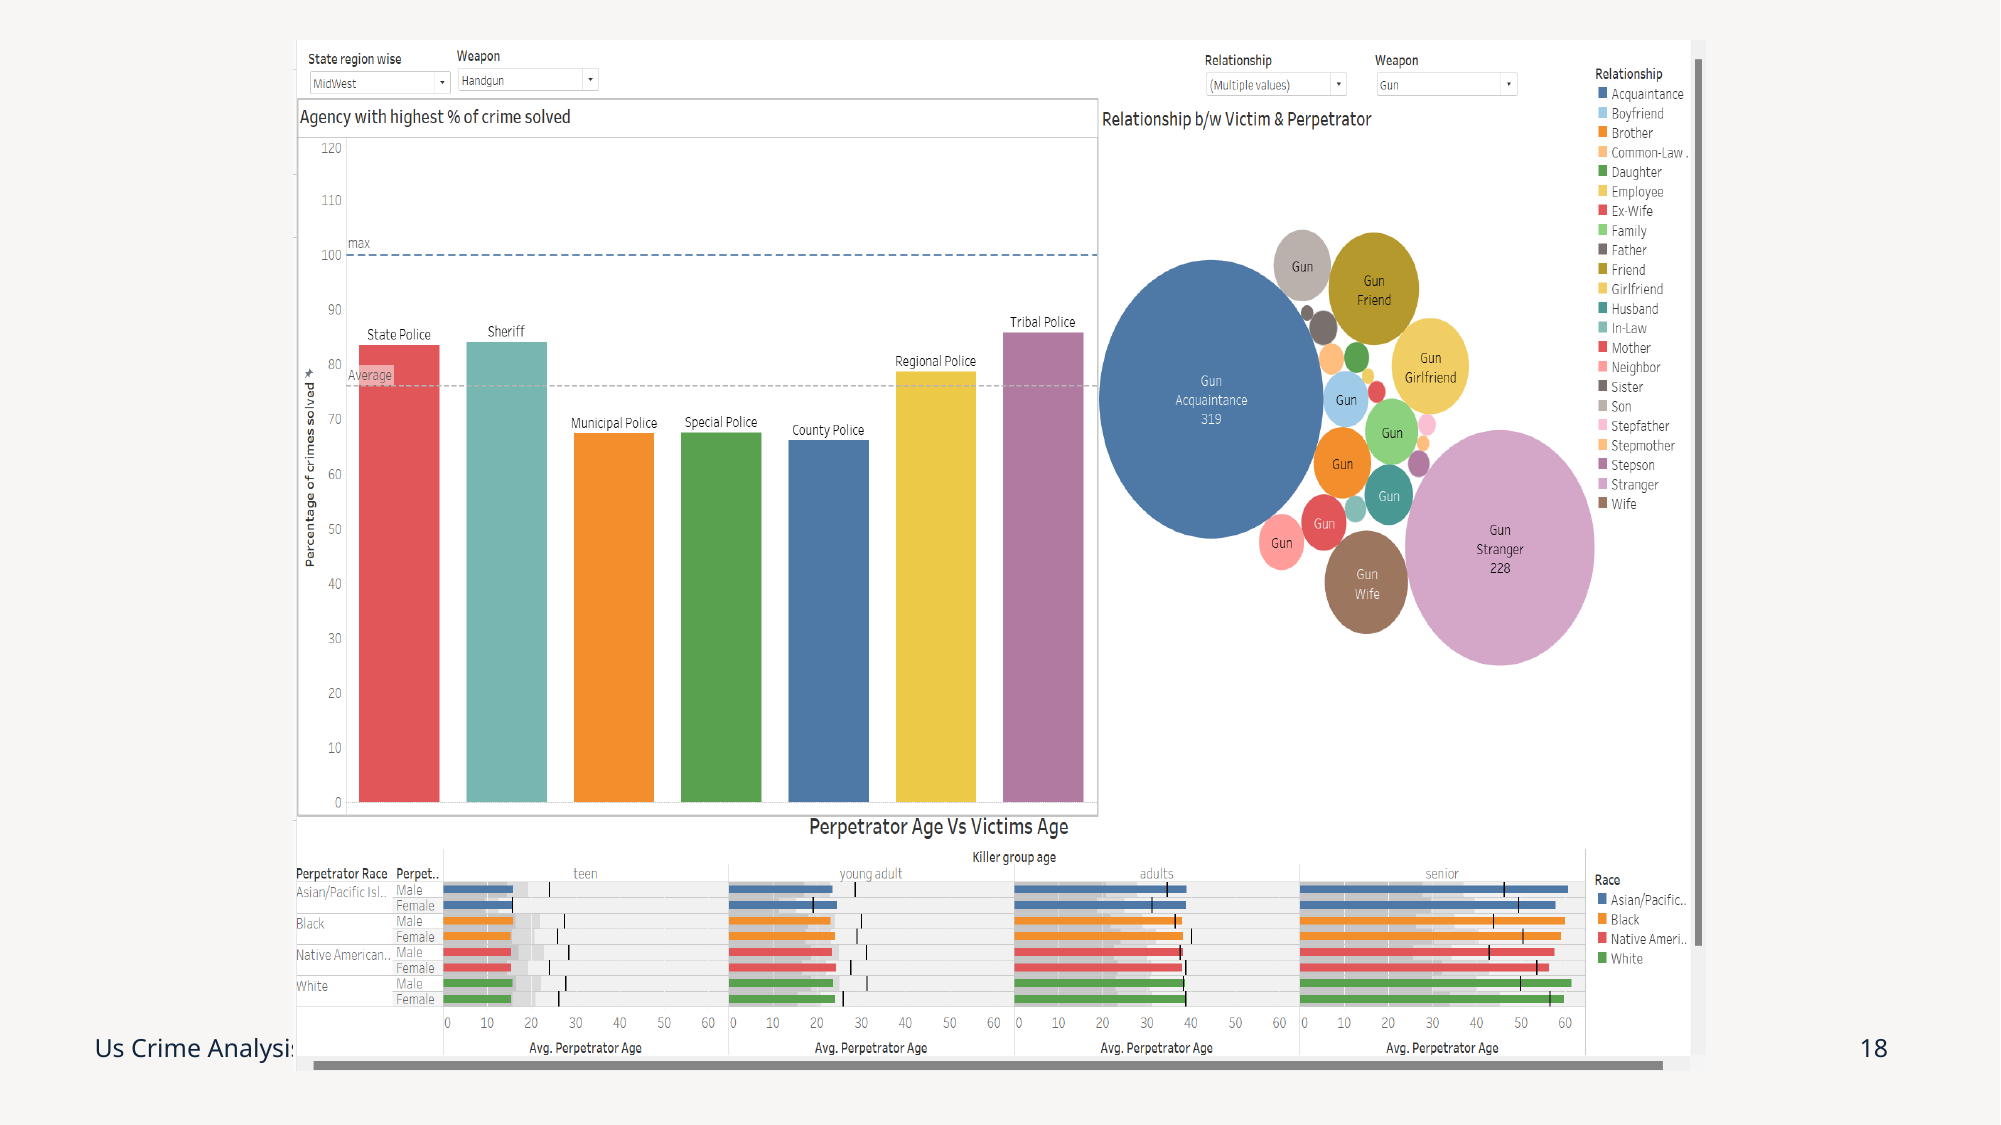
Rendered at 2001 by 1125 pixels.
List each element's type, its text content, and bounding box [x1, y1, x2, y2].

slide_number 18 [1836, 1020, 1912, 1080]
picture [293, 40, 1706, 1071]
footer Us Crime Analysis [79, 1020, 755, 1080]
